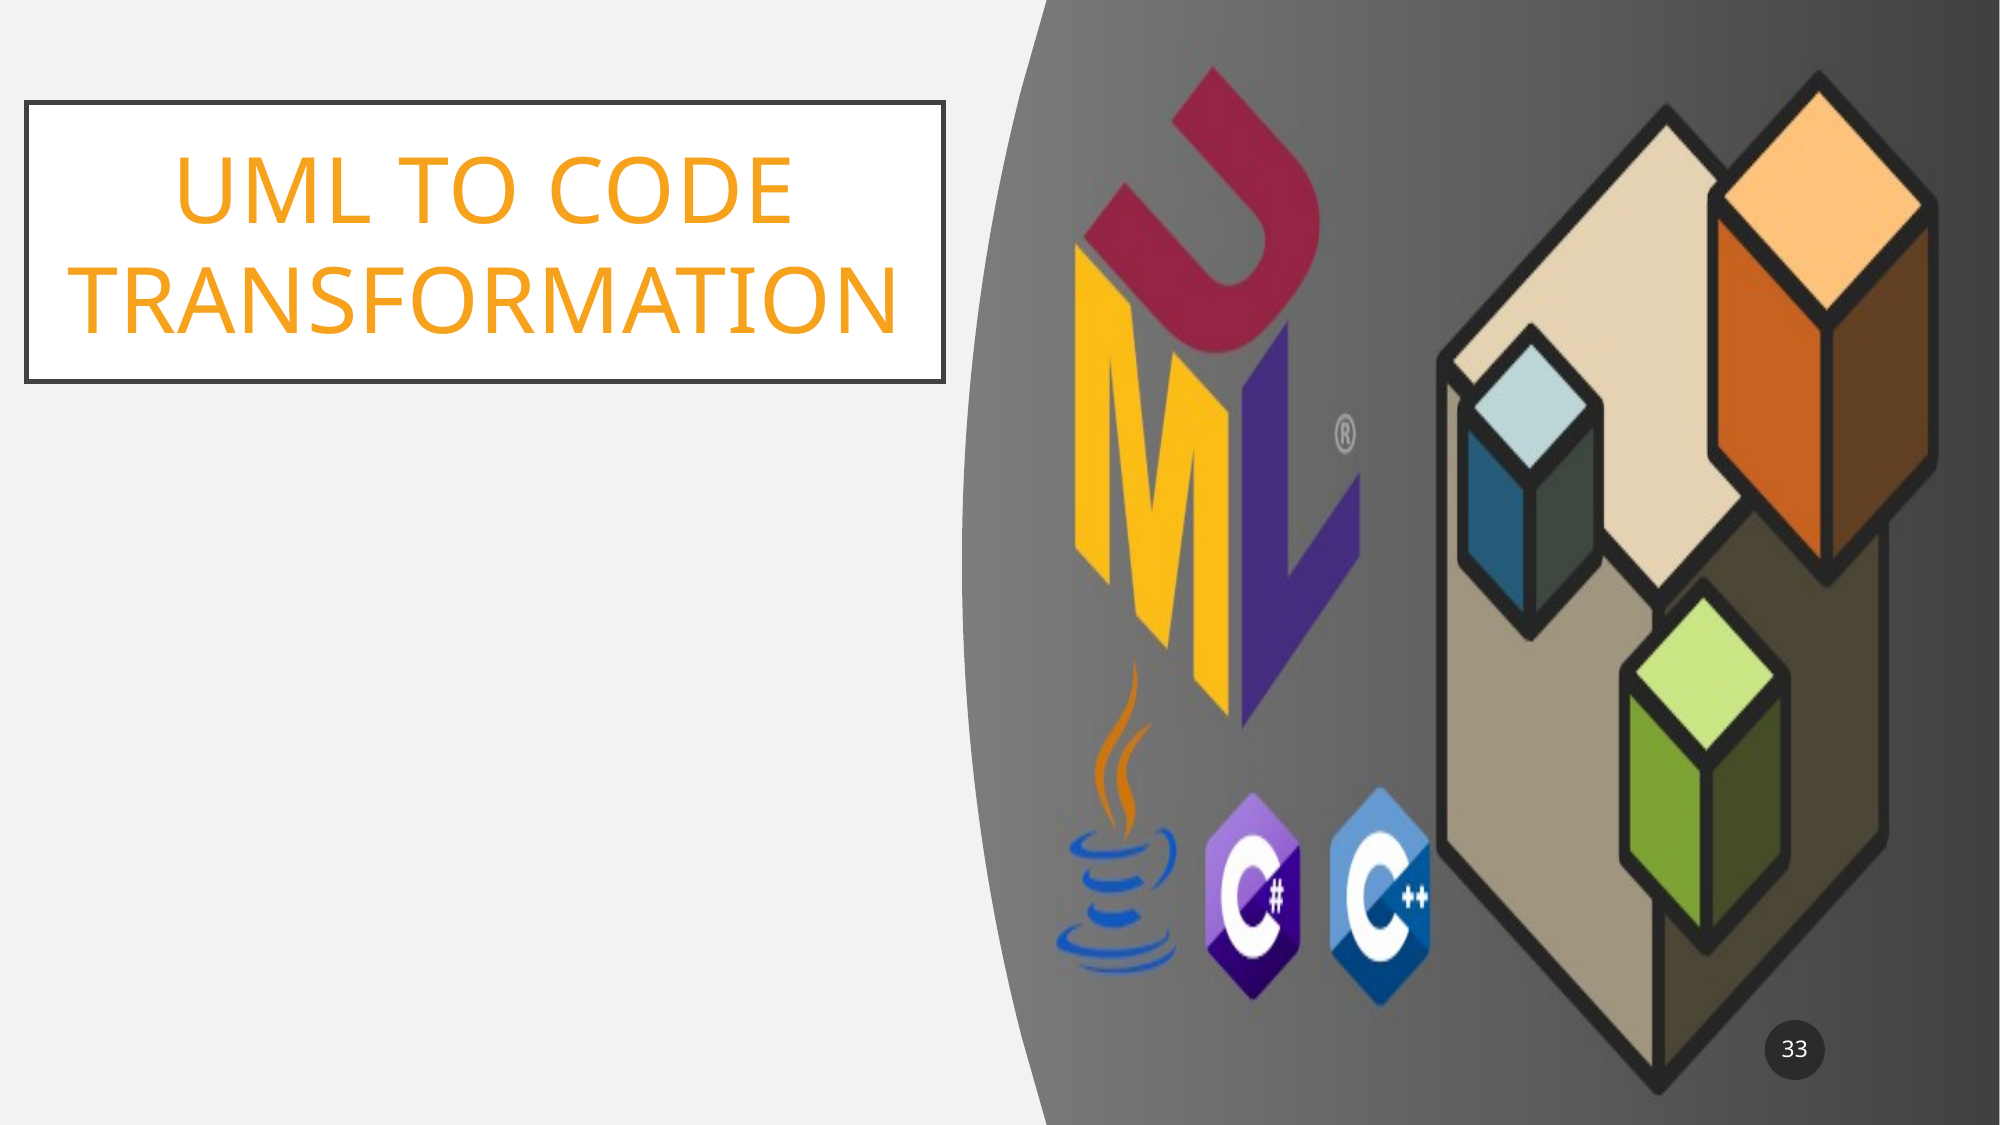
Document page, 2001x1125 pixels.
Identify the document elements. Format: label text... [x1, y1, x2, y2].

picture [961, 0, 2000, 1125]
title UML to Code Transformation [24, 100, 946, 384]
